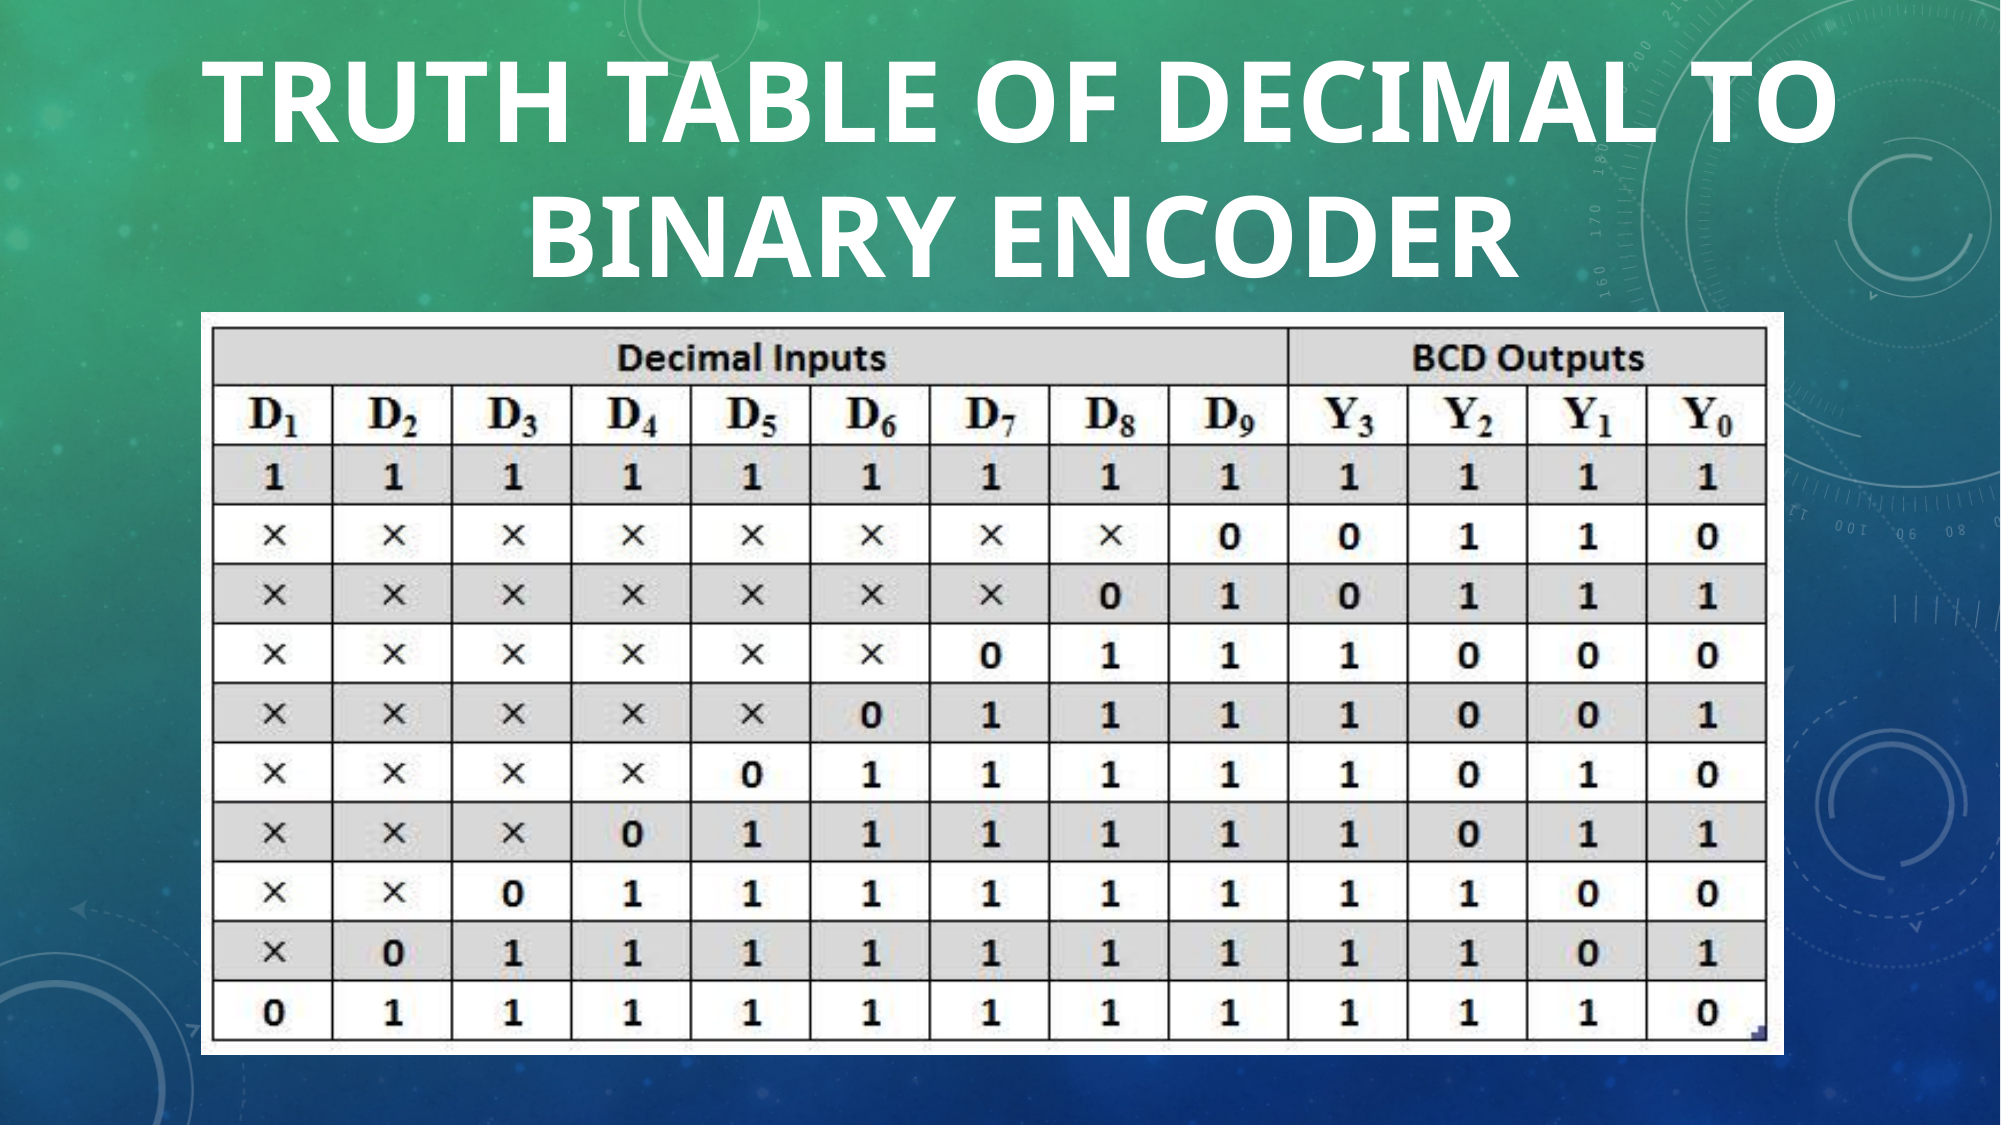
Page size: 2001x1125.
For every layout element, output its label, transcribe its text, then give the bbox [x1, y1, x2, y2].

title TRUTH TABLE OF Decimal to binary encoder [25, 97, 2000, 232]
picture [0, 0, 2001, 1125]
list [201, 312, 1785, 1055]
